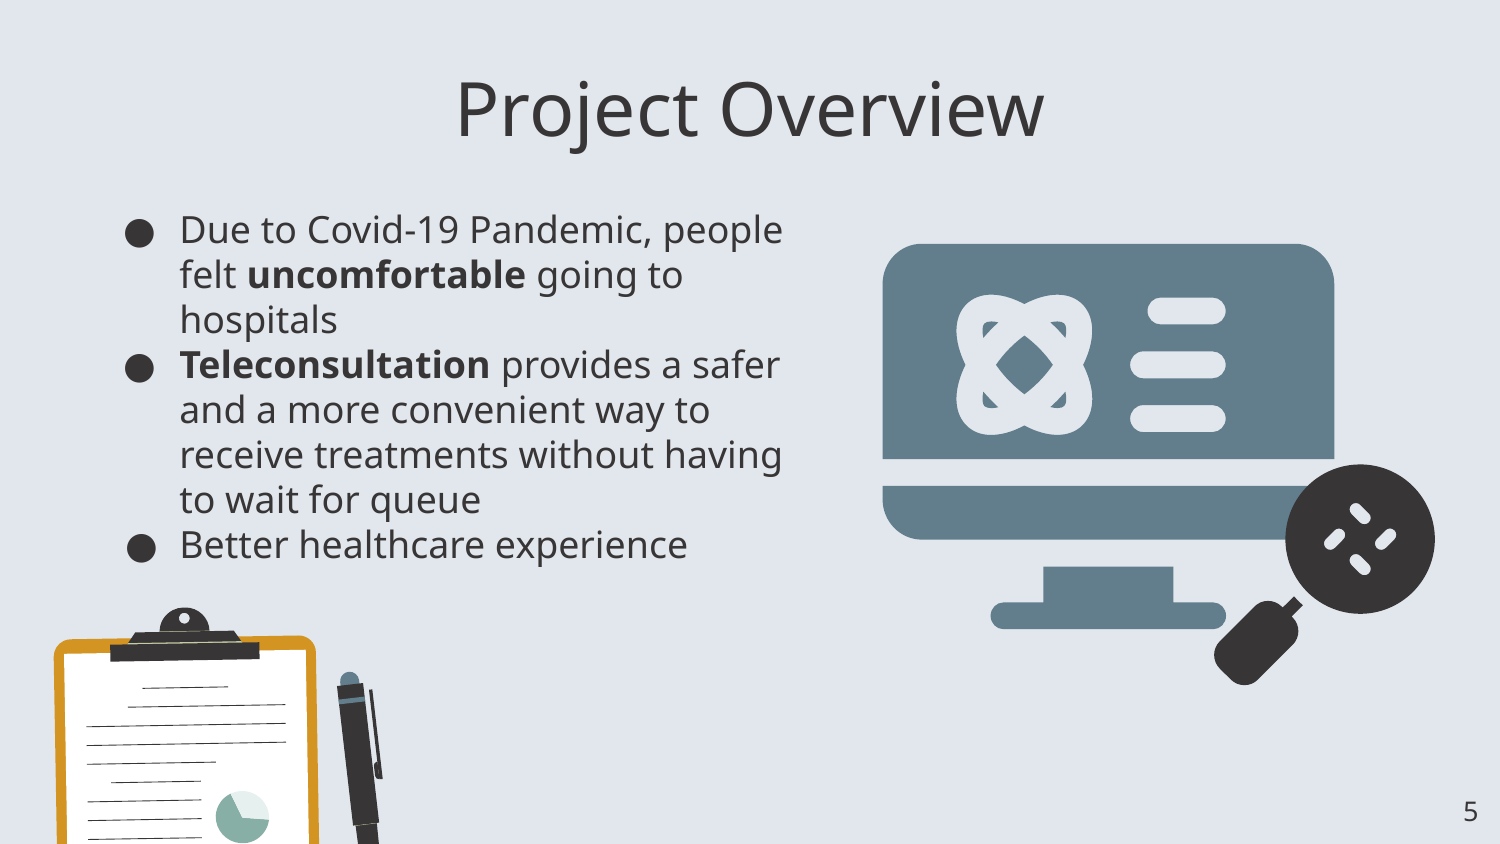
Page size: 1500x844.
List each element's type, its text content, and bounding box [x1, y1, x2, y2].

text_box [882, 243, 1335, 630]
title Project Overview [397, 46, 1103, 150]
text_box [0, 598, 411, 844]
slide_number ‹#› [1403, 779, 1494, 844]
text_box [1211, 464, 1436, 686]
list Due to Covid-19 Pandemic, people felt uncomfortable going to hospitals Teleconsultation provides a safer and a more convenient way to receive treatments without having to wait for queue Better healthcare experience [89, 191, 837, 577]
